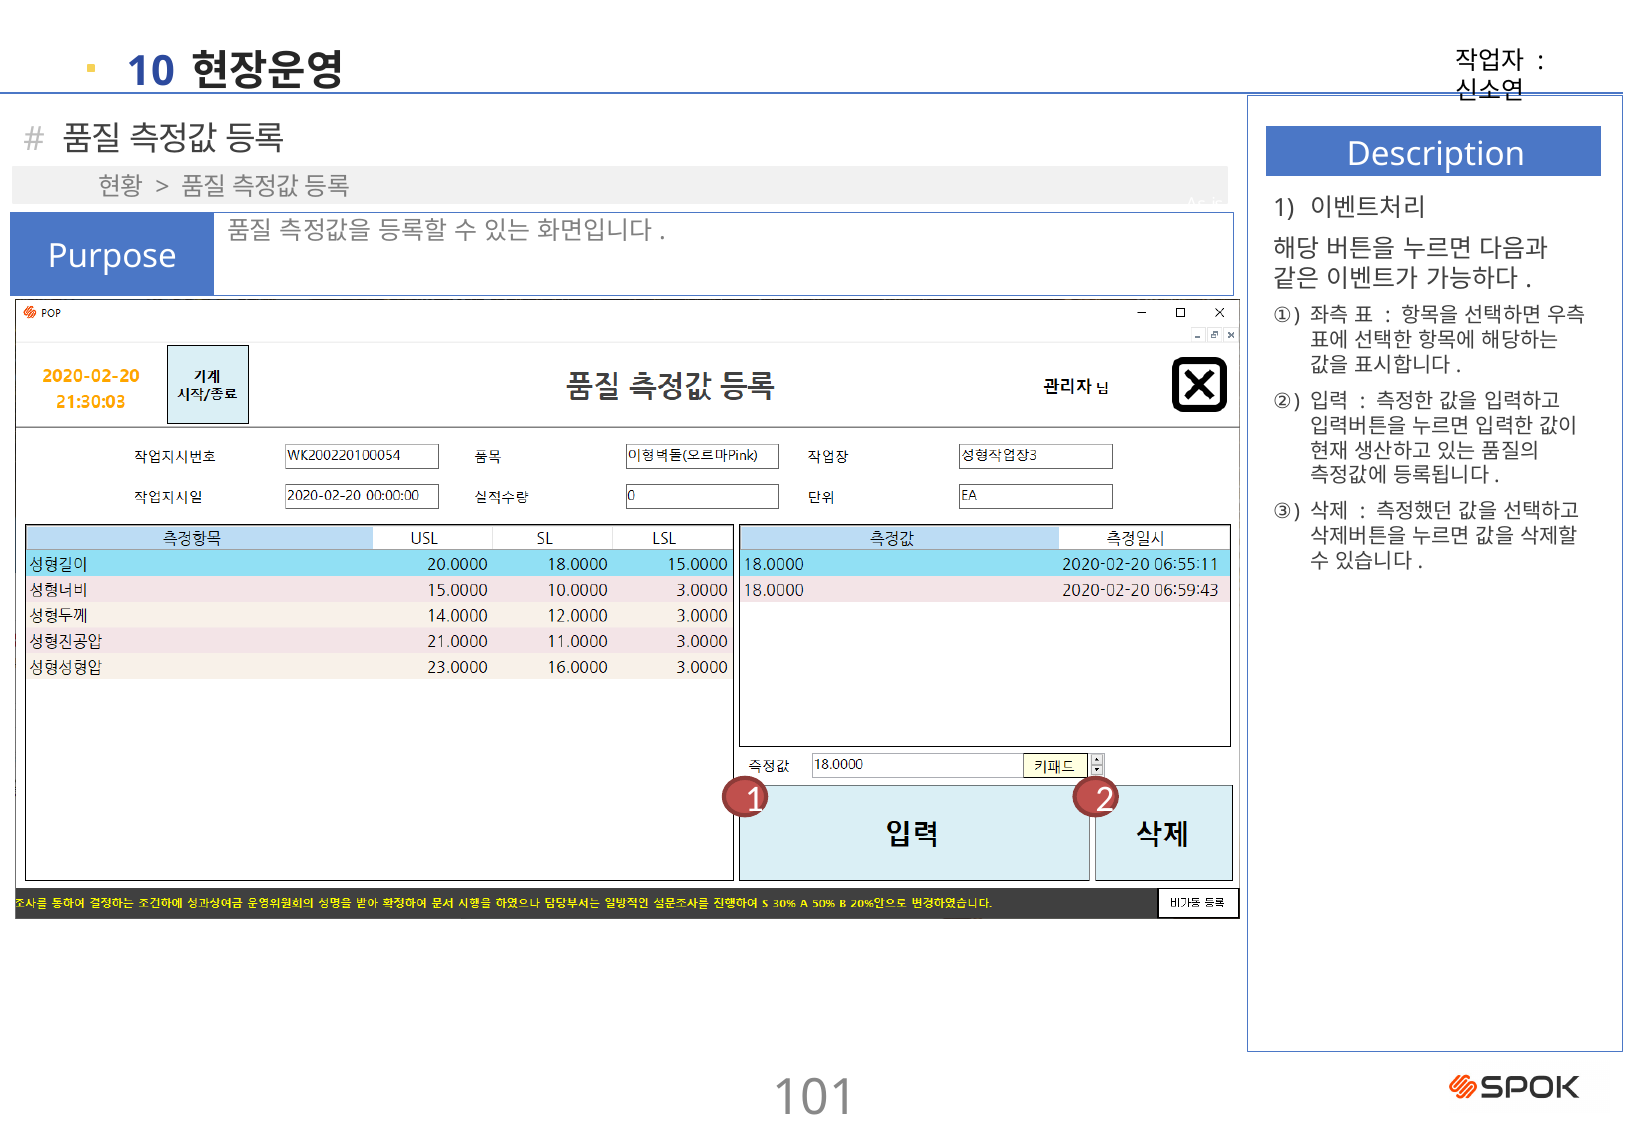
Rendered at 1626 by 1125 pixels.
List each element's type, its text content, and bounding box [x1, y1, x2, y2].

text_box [87, 42, 408, 92]
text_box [10, 190, 1234, 297]
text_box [11, 166, 1229, 190]
picture [1449, 1060, 1610, 1114]
text_box 작업자 : 신소연 [1440, 37, 1625, 94]
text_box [0, 92, 1623, 1052]
slide_number 101 [483, 1064, 1142, 1125]
picture [15, 299, 1241, 919]
